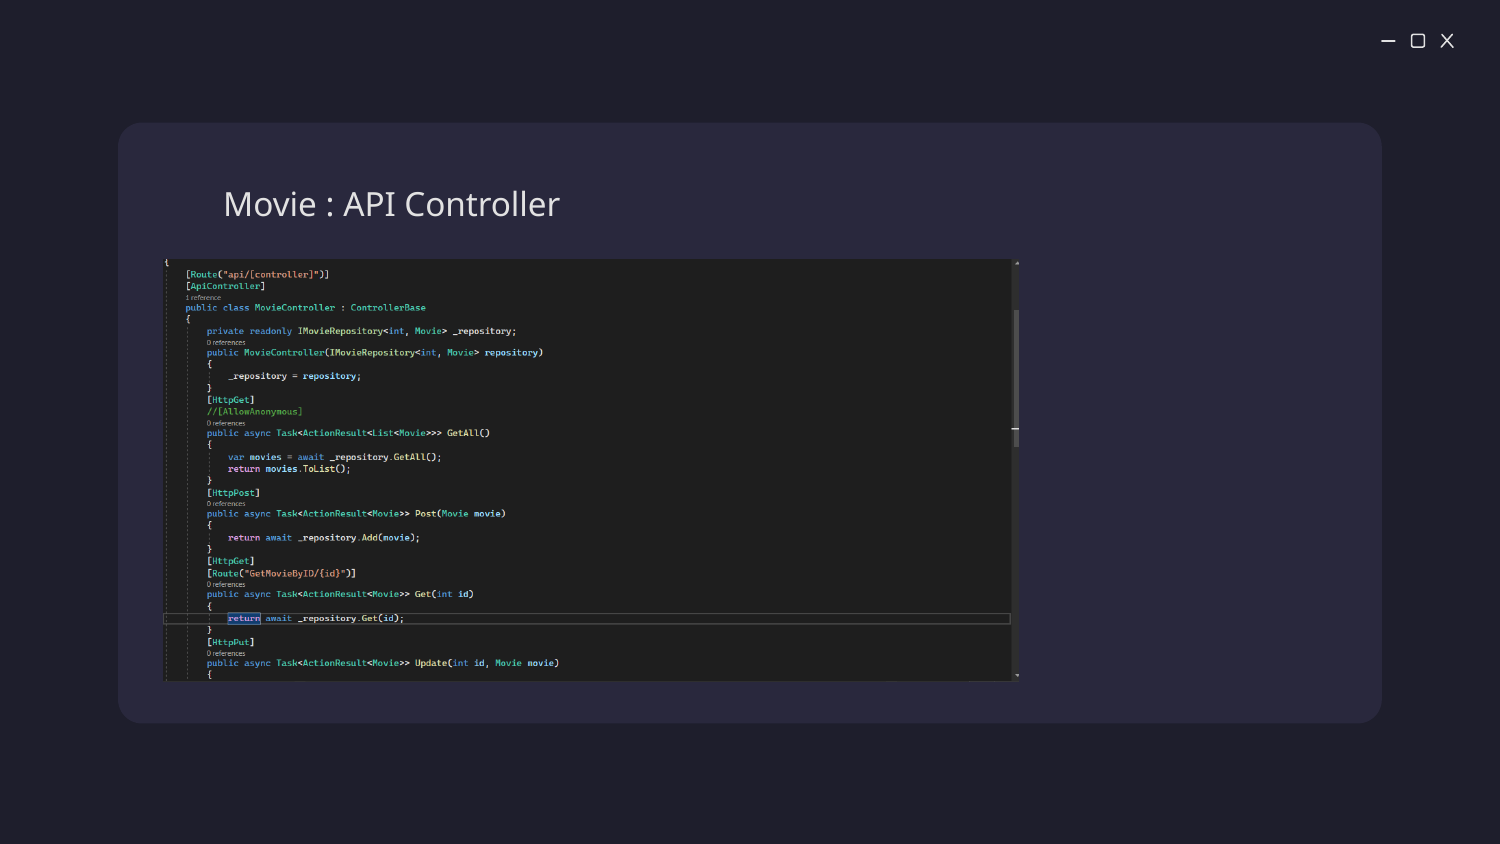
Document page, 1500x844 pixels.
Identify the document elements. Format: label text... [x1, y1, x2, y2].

picture [163, 259, 1019, 682]
subtitle Movie : API Controller [152, 154, 632, 252]
